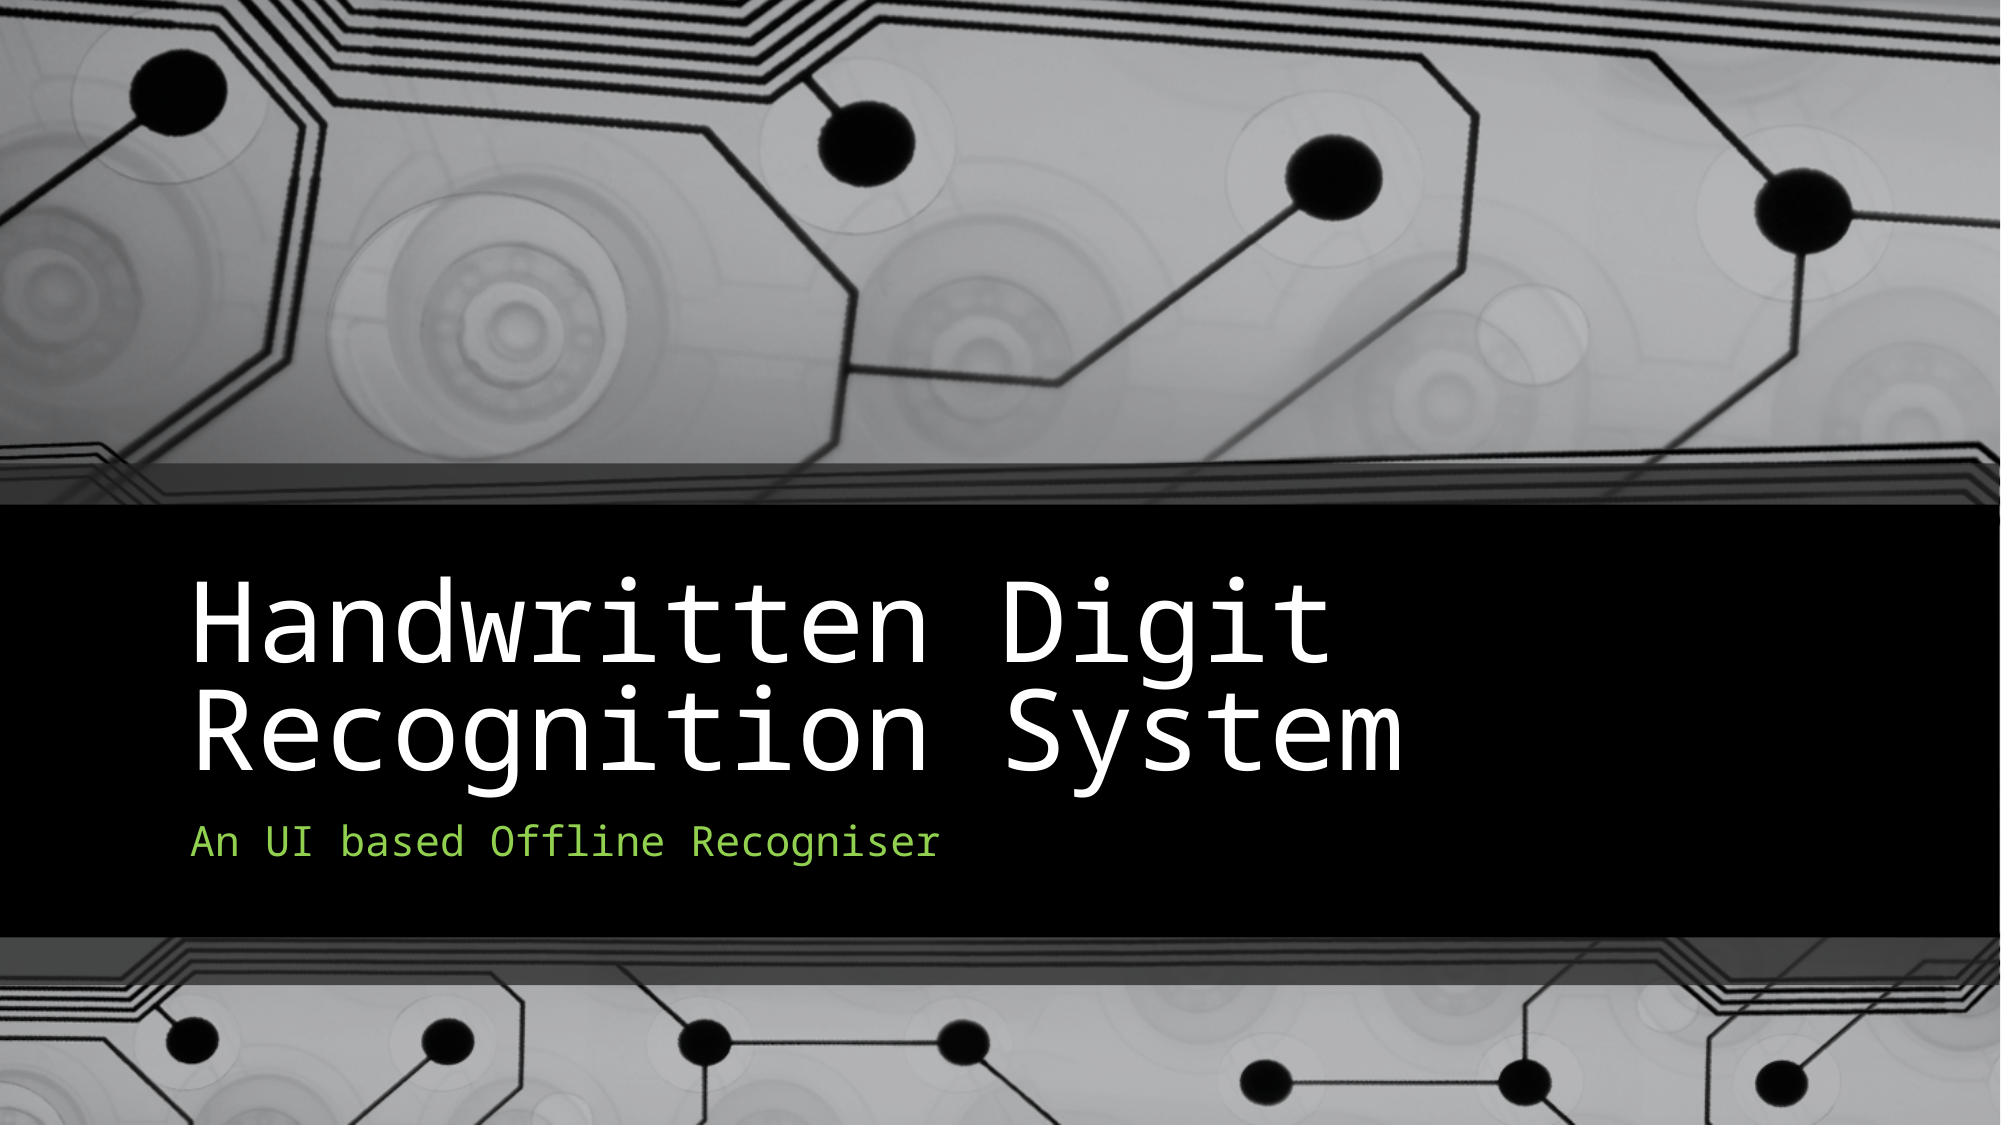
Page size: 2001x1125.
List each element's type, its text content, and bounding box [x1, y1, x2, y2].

title Handwritten Digit Recognition System [174, 519, 1745, 800]
picture [0, 0, 2001, 1125]
subtitle An UI based Offline Recogniser [174, 812, 1825, 925]
